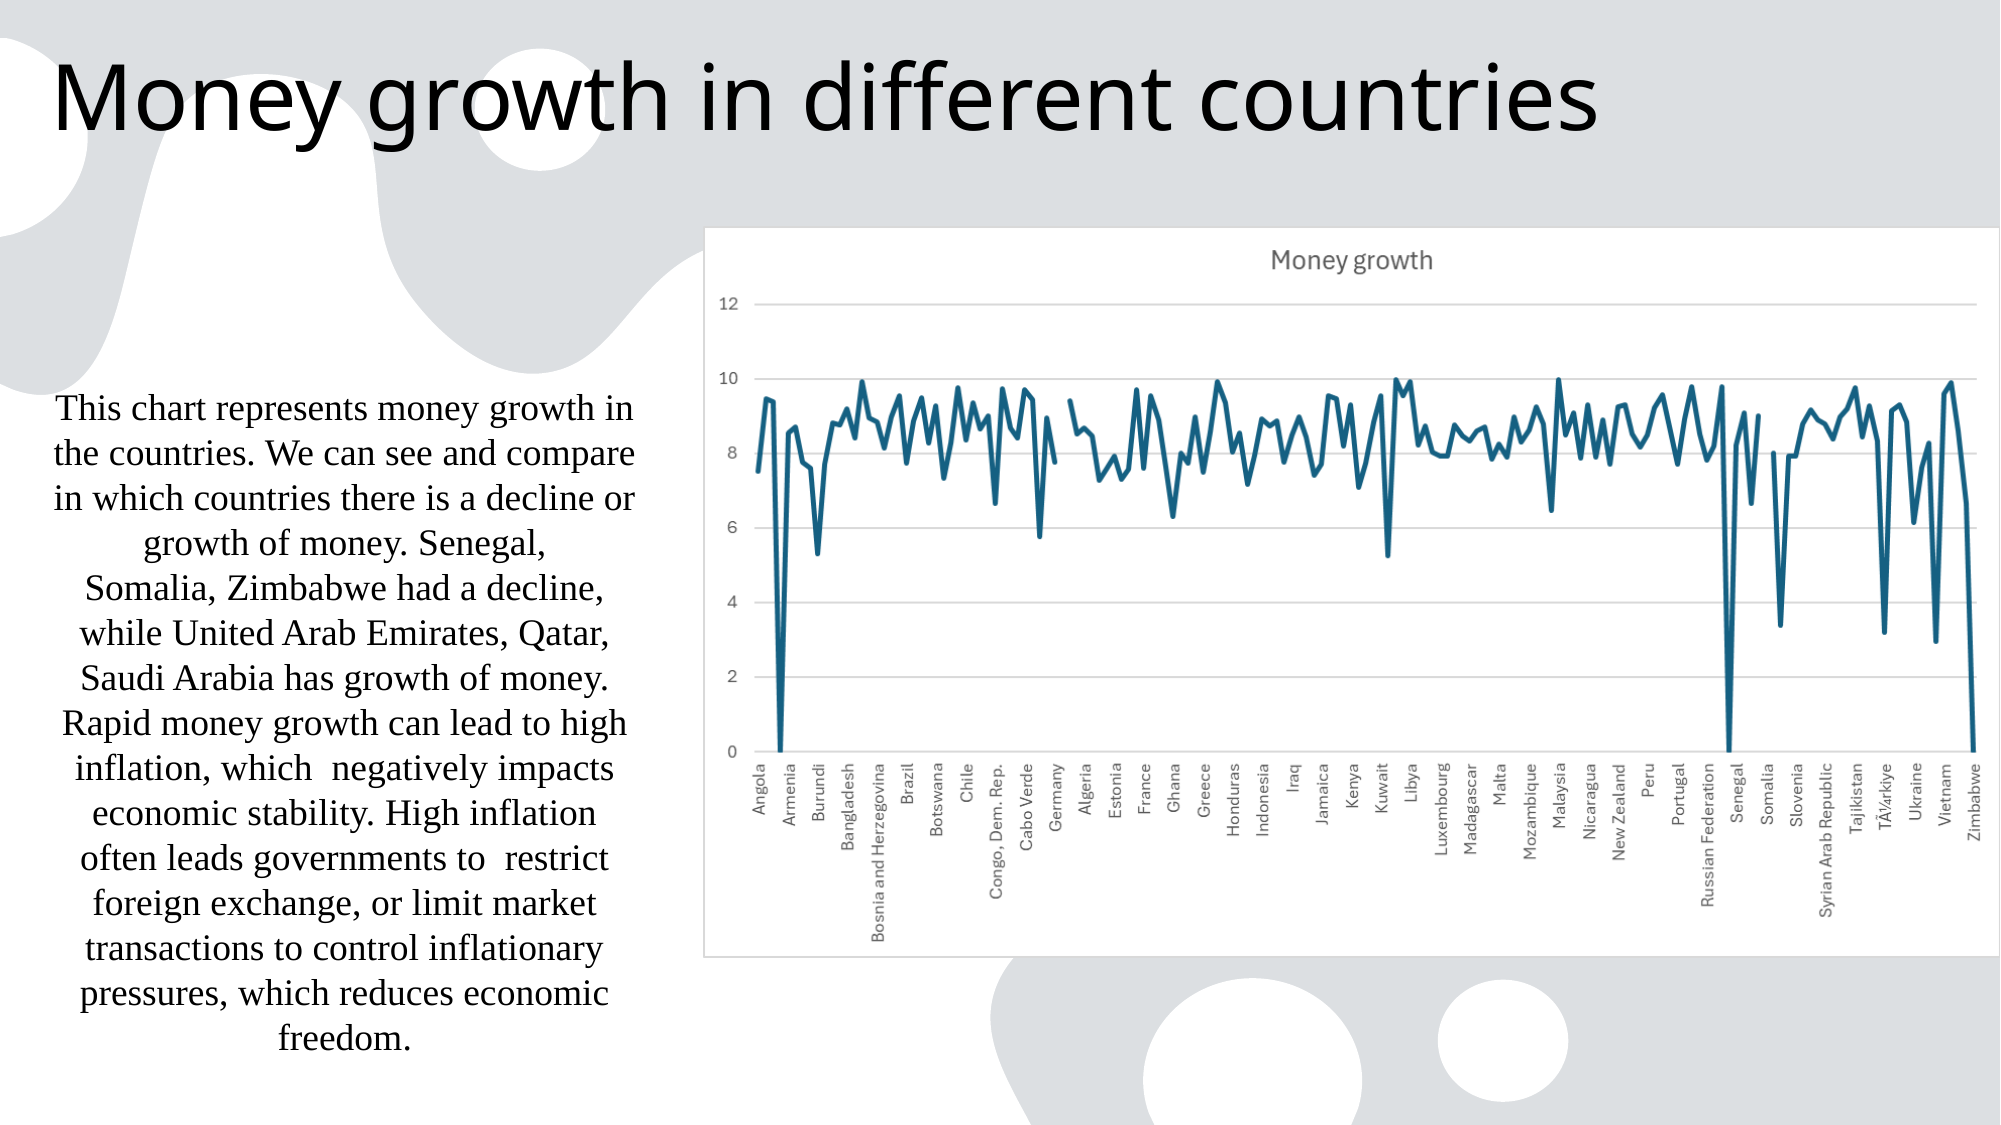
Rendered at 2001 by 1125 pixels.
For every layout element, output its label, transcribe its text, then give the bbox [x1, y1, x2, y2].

text_box This chart represents money growth in the countries. We can see and compare in which countries there is a decline or growth of money. Senegal, Somalia, Zimbabwe had a decline, while United Arab Emirates, Qatar, Saudi Arabia has growth of money. Rapid money growth can lead to high inflation, which negatively impacts economic stability. High inflation often leads governments to restrict foreign exchange, or limit market transactions to control inflationary pressures, which reduces economic freedom. [34, 527, 656, 959]
picture [703, 226, 2000, 958]
title Money growth in different countries [35, 24, 1836, 157]
